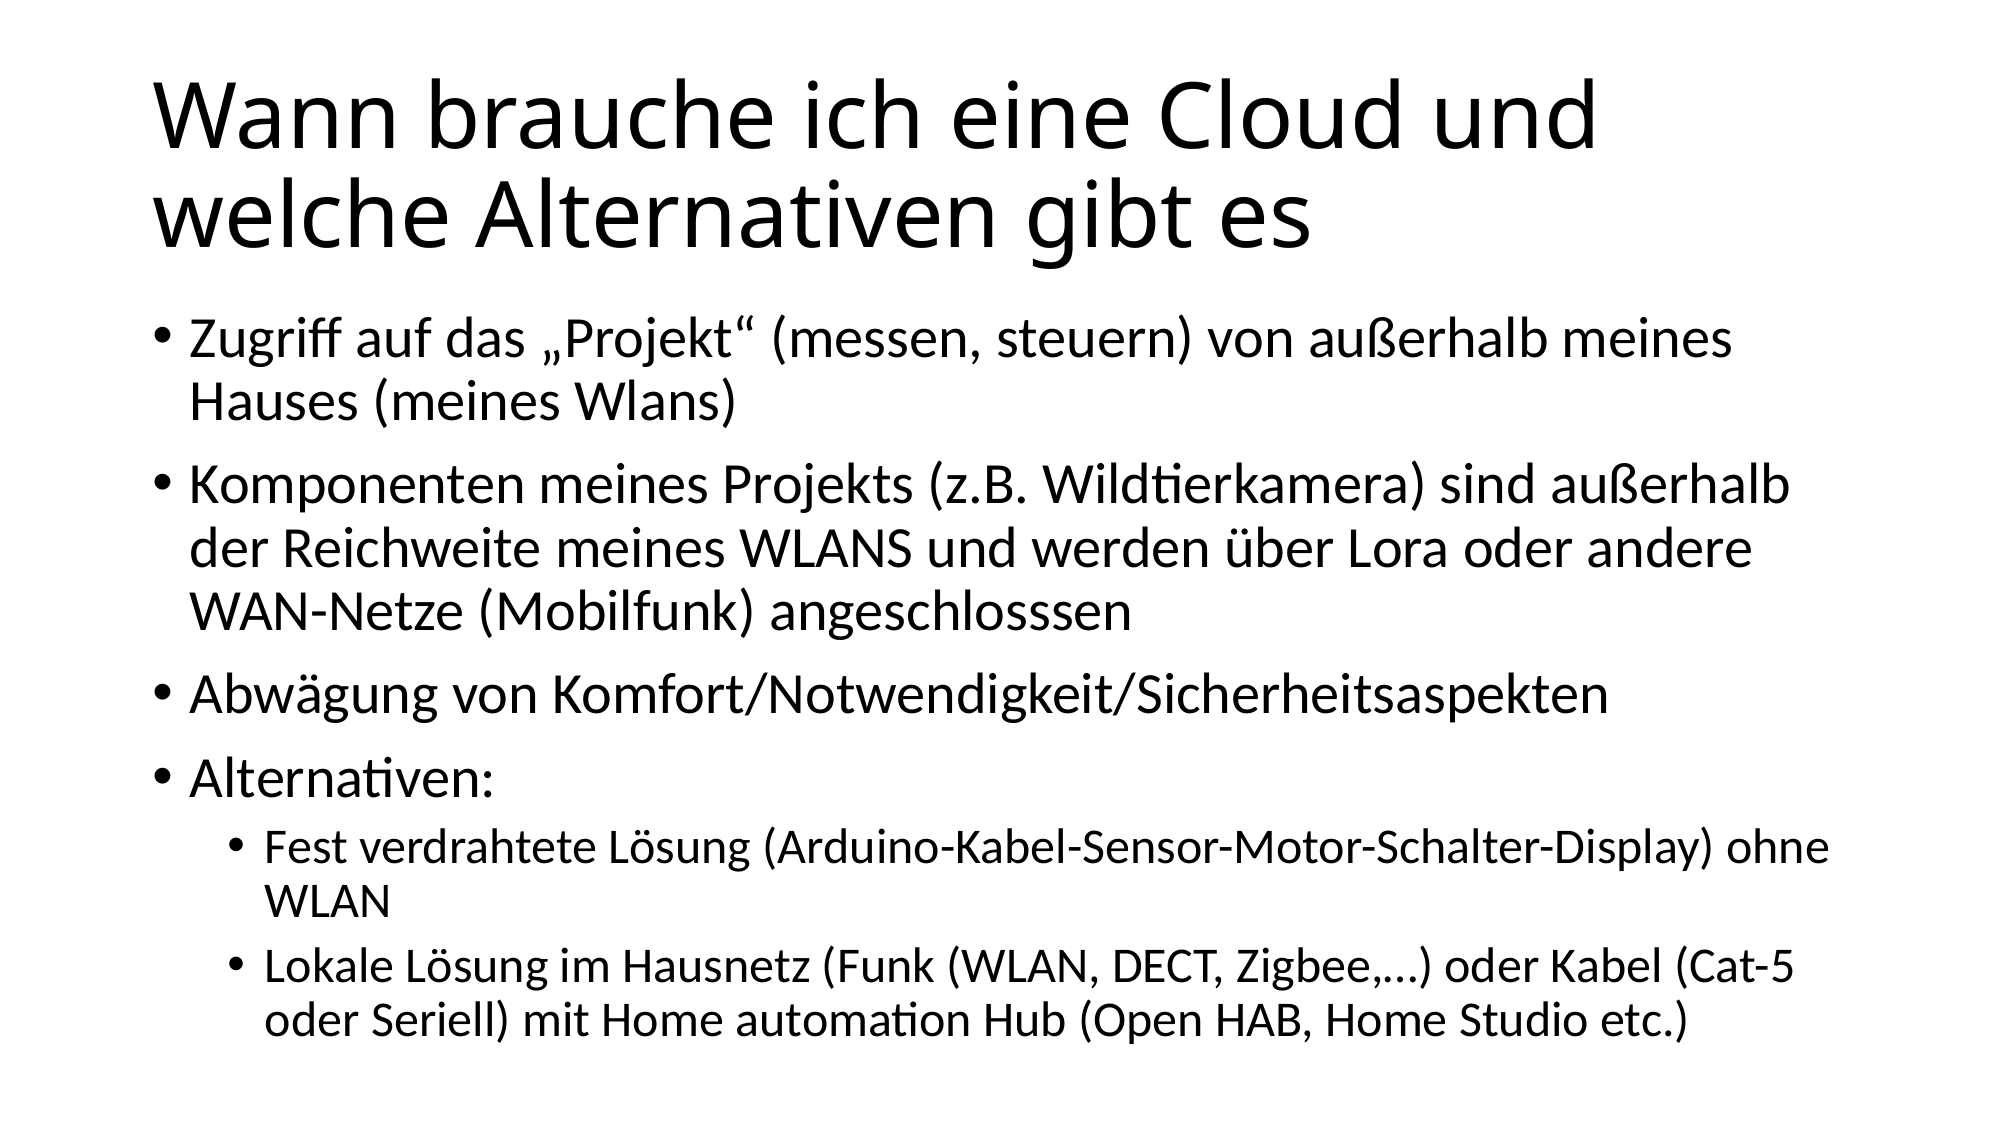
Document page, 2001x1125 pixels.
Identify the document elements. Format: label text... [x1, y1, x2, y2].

list Zugriff auf das „Projekt“ (messen, steuern) von außerhalb meines Hauses (meines Wlans) Komponenten meines Projekts (z.B. Wildtierkamera) sind außerhalb der Reichweite meines WLANS und werden über Lora oder andere WAN-Netze (Mobilfunk) angeschlosssen Abwägung von Komfort/Notwendigkeit/Sicherheitsaspekten Alternativen: Fest verdrahtete Lösung (Arduino-Kabel-Sensor-Motor-Schalter-Display) ohne WLAN Lokale Lösung im Hausnetz (Funk (WLAN, DECT, Zigbee,…) oder Kabel (Cat-5 oder Seriell) mit Home automation Hub (Open HAB, Home Studio etc.) [137, 299, 1863, 1066]
title Wann brauche ich eine Cloud und welche Alternativen gibt es [137, 59, 1863, 278]
